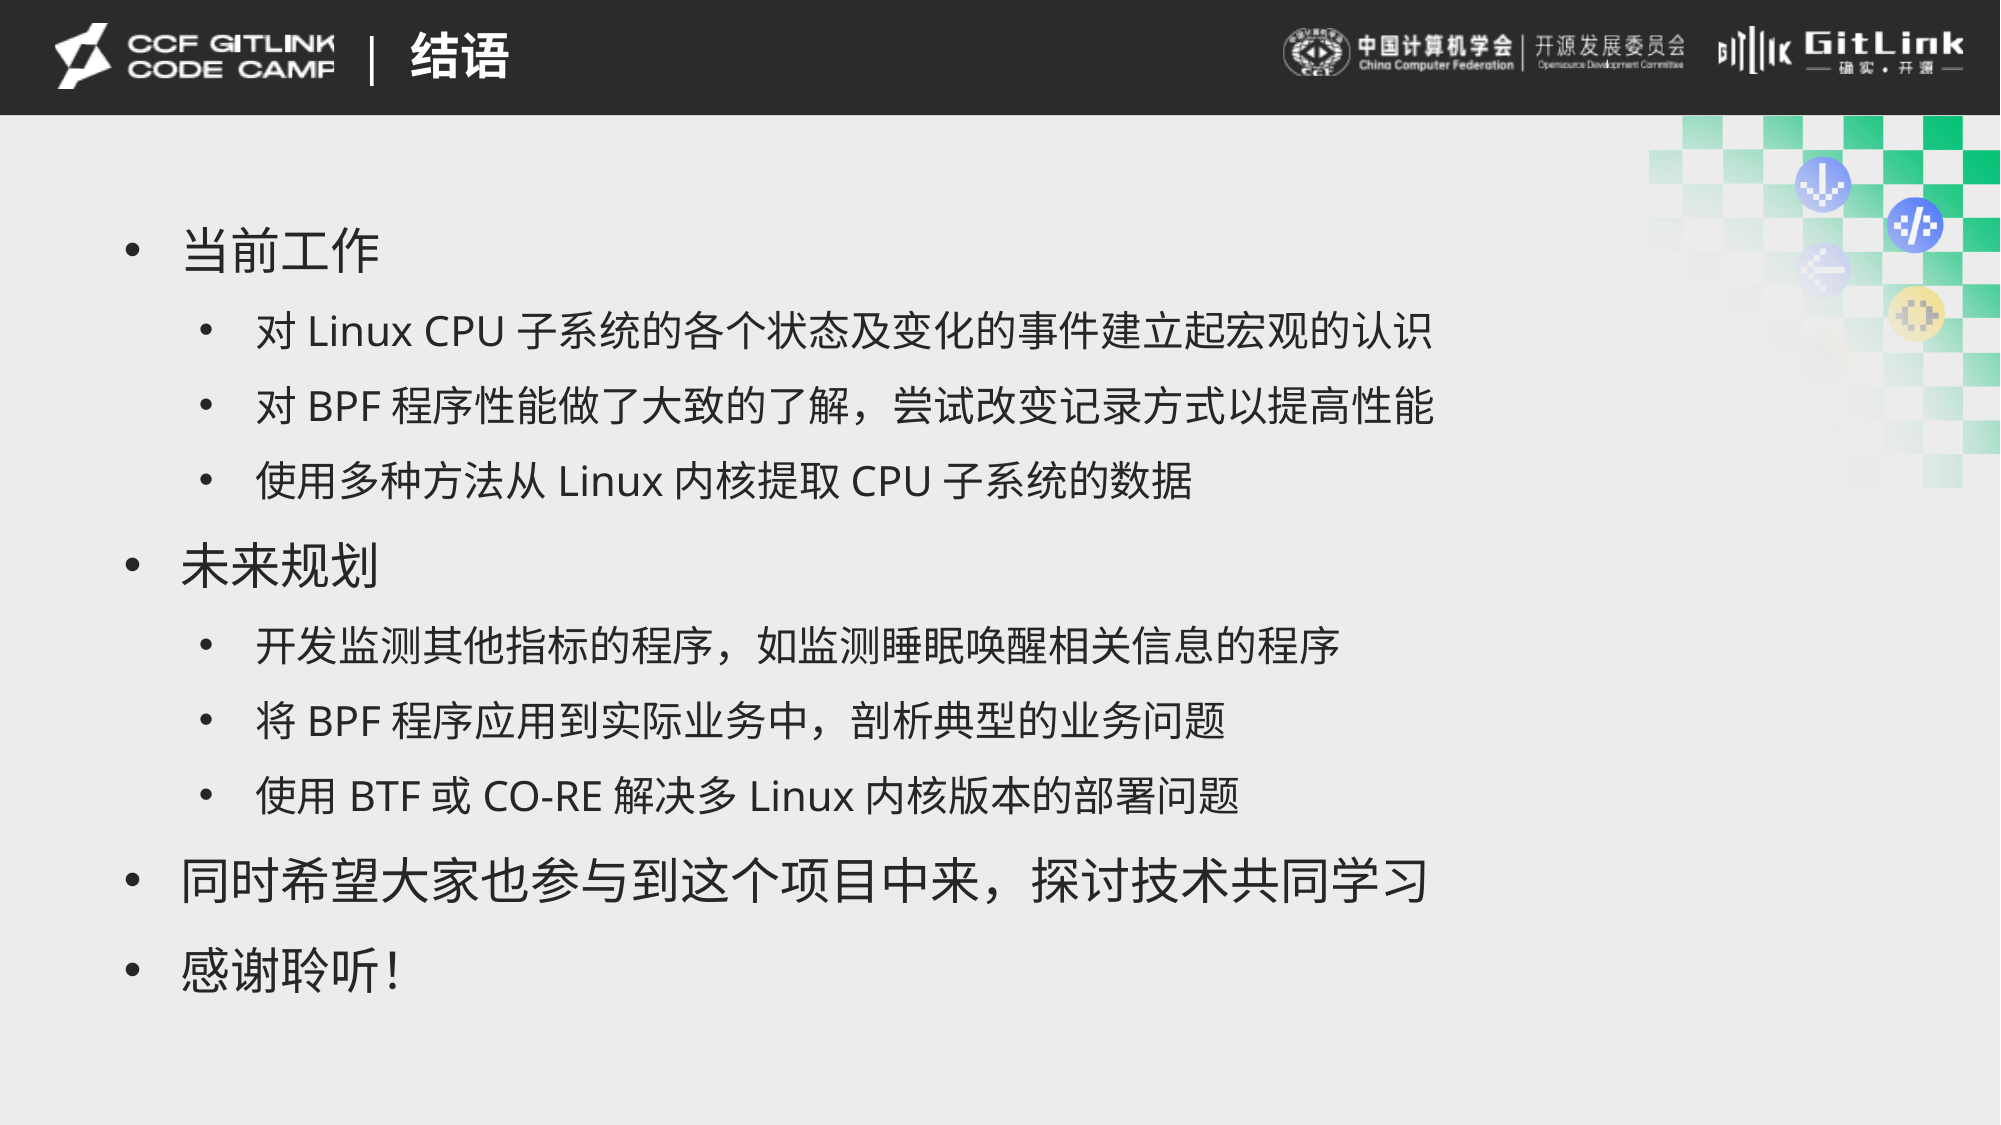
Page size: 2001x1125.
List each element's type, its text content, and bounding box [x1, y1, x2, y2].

picture [1283, 0, 2000, 644]
text_box 当前工作 对Linux CPU子系统的各个状态及变化的事件建立起宏观的认识 对BPF程序性能做了大致的了解，尝试改变记录方式以提高性能 使用多种方法从Linux内核提取CPU子系统的数据 未来规划 开发监测其他指标的程序，如监测睡眠唤醒相关信息的程序 将BPF程序应用到实际业务中，剖析典型的业务问题 使用BTF或CO-RE解决多Linux内核版本的部署问题 同时希望大家也参与到这个项目中来，探讨技术共同学习 感谢聆听！ [109, 182, 1754, 1007]
text_box [1887, 0, 2000, 56]
text_box [0, 0, 1797, 116]
picture [54, 23, 335, 89]
text_box | 结语 [343, 17, 943, 92]
